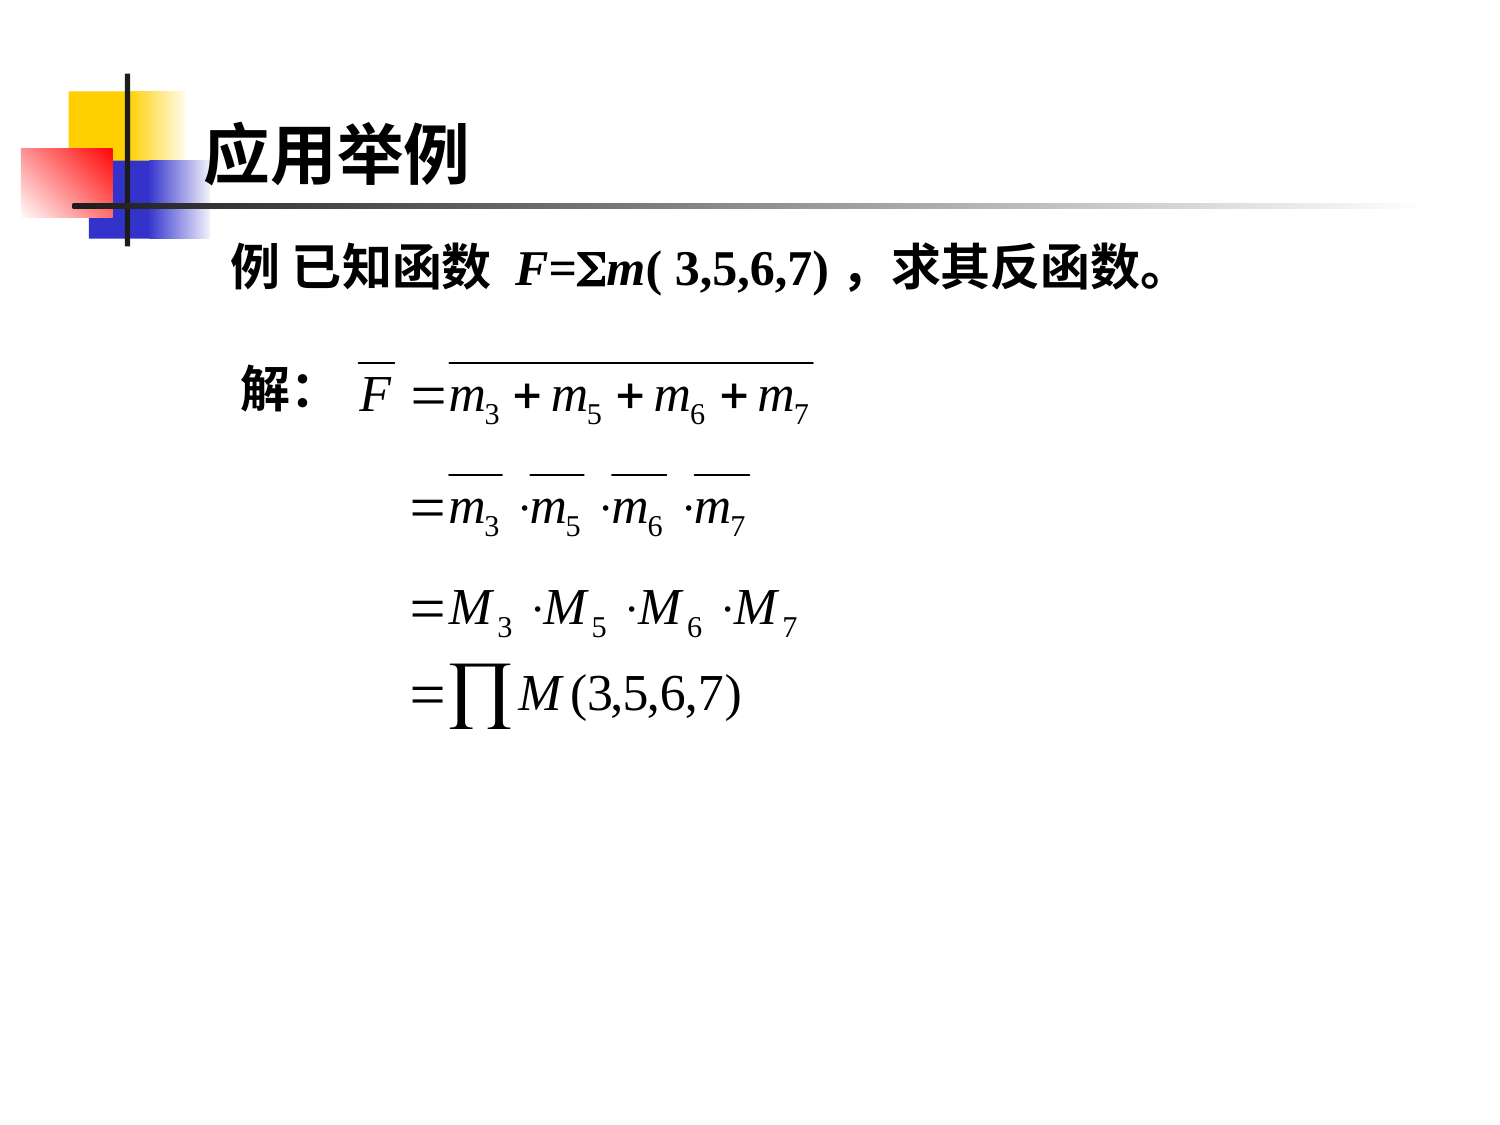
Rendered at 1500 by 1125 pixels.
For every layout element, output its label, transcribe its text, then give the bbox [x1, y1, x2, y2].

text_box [399, 462, 759, 550]
text_box 例 已知函数 F=m( 3,5,6,7)，求其反函数。 [216, 228, 1206, 304]
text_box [349, 350, 826, 438]
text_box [399, 574, 806, 740]
text_box 解： [225, 349, 350, 425]
title 应用举例 [188, 12, 1468, 200]
